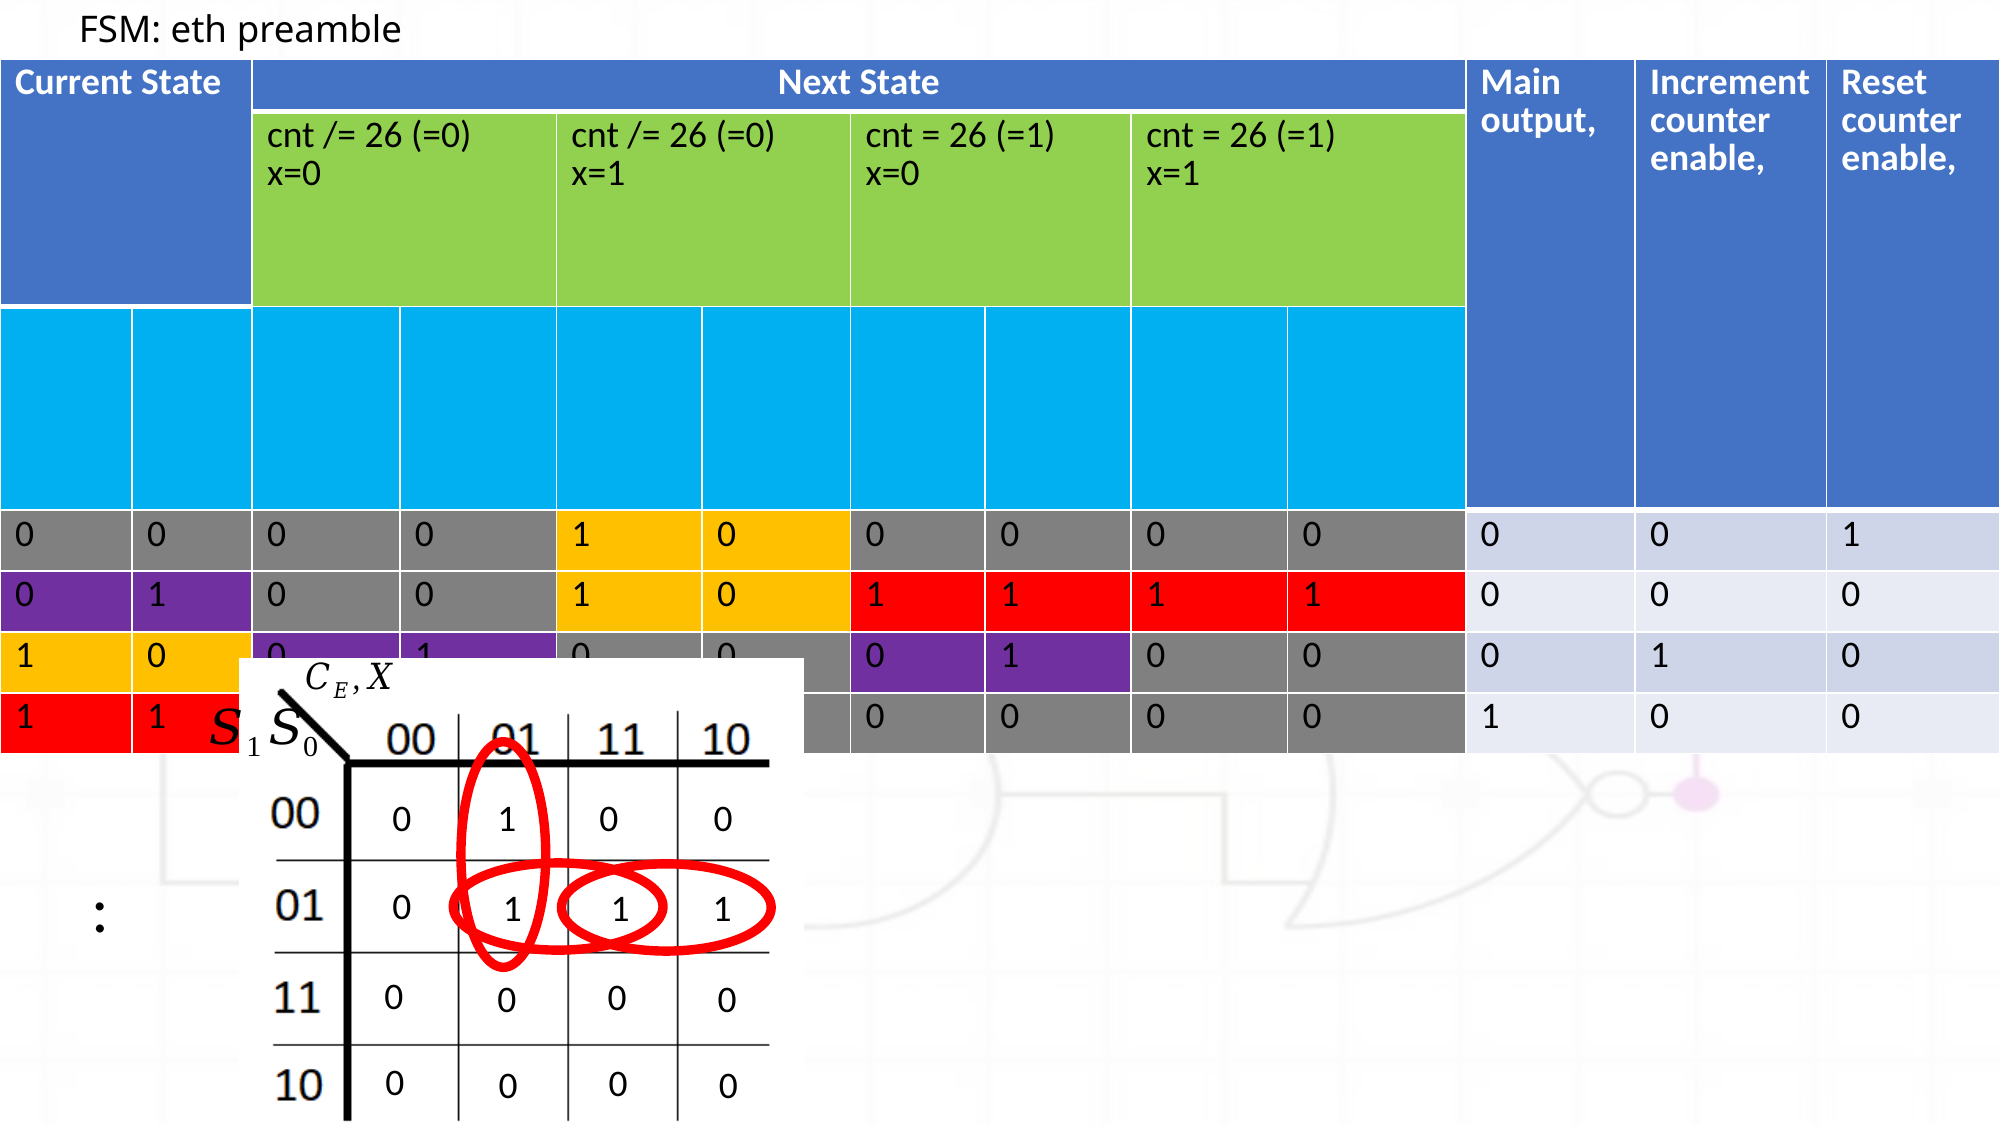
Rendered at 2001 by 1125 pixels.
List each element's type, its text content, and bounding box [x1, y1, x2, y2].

picture [239, 658, 804, 1125]
title FSM: eth preamble [63, 3, 1412, 58]
